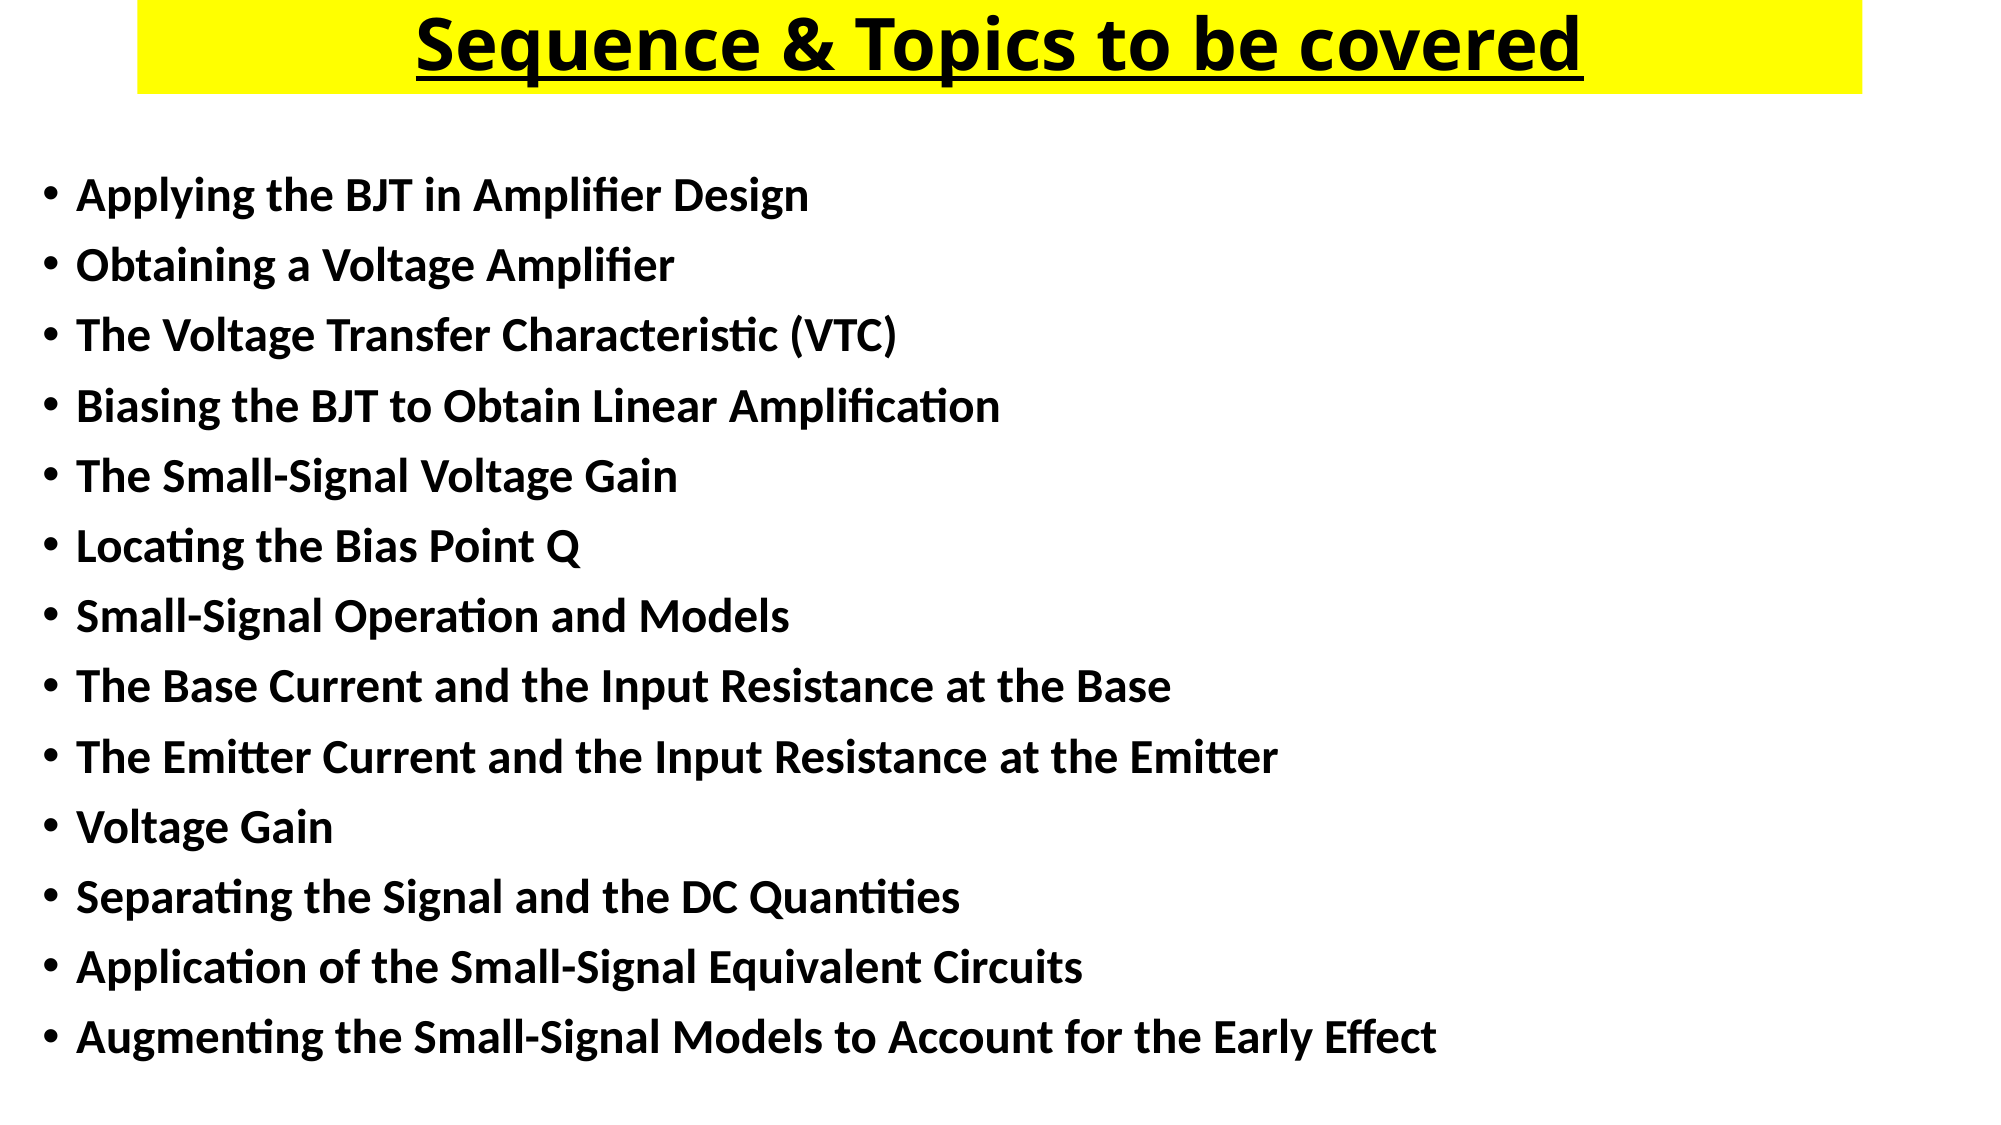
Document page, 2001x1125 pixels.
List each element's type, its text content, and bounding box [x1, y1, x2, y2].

title Sequence & Topics to be covered [137, 0, 1863, 94]
list Applying the BJT in Amplifier Design Obtaining a Voltage Amplifier The Voltage Transfer Characteristic (VTC) Biasing the BJT to Obtain Linear Amplification The Small-Signal Voltage Gain Locating the Bias Point Q Small-Signal Operation and Models The Base Current and the Input Resistance at the Base The Emitter Current and the Input Resistance at the Emitter Voltage Gain Separating the Signal and the DC Quantities Application of the Small-Signal Equivalent Circuits Augmenting the Small-Signal Models to Account for the Early Effect [27, 161, 1863, 1084]
